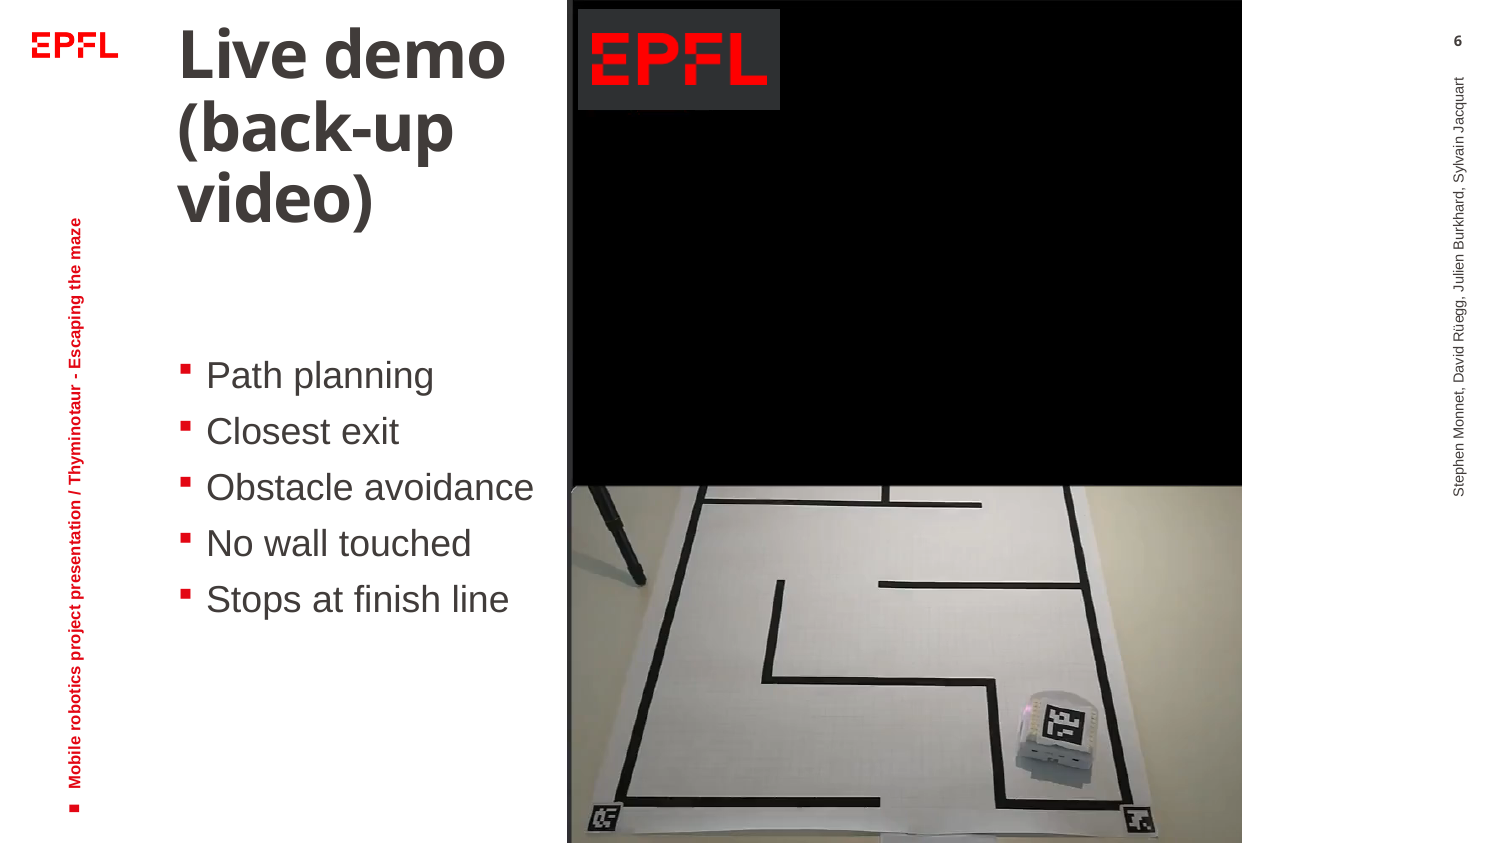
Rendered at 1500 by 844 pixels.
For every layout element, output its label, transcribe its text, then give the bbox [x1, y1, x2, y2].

list Path planning Closest exit Obstacle avoidance No wall touched Stops at finish line [148, 348, 558, 641]
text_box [567, 0, 1243, 844]
slide_number 6 [1415, 32, 1500, 59]
title Live demo (back-up video) [148, 21, 567, 198]
picture [578, 9, 780, 110]
footer Stephen Monnet, David Rüegg, Julien Burkhard, Sylvain Jacquart [1415, 59, 1500, 641]
slide_number Mobile robotics project presentation / Thyminotaur - Εscaping the maze [0, 197, 149, 805]
picture [21, 21, 129, 69]
